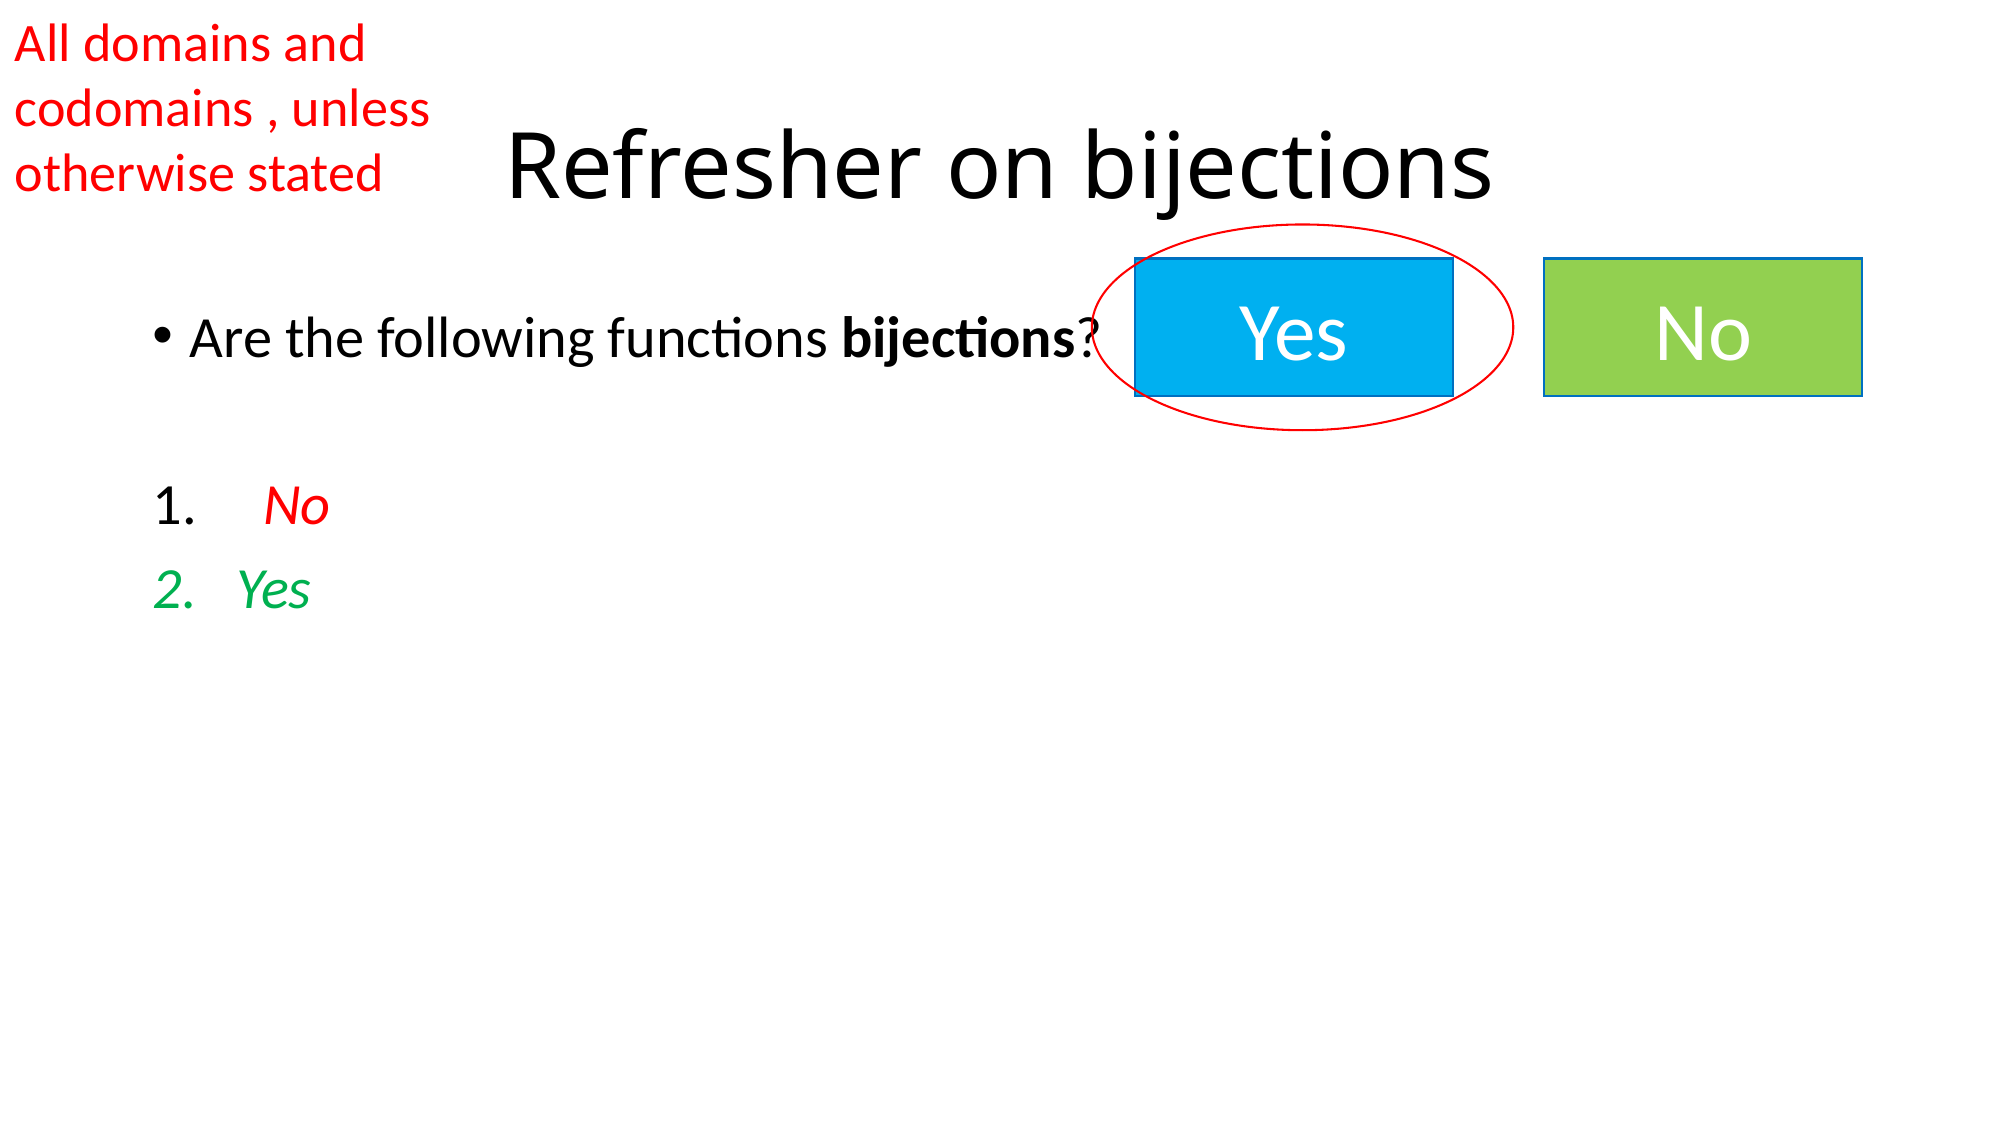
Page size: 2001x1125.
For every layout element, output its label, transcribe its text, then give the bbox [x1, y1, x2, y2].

title Refresher on bijections [137, 59, 1863, 278]
text_box Yes [1134, 257, 1144, 263]
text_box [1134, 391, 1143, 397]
text_box [1090, 223, 1515, 432]
text_box No [1543, 257, 1863, 397]
